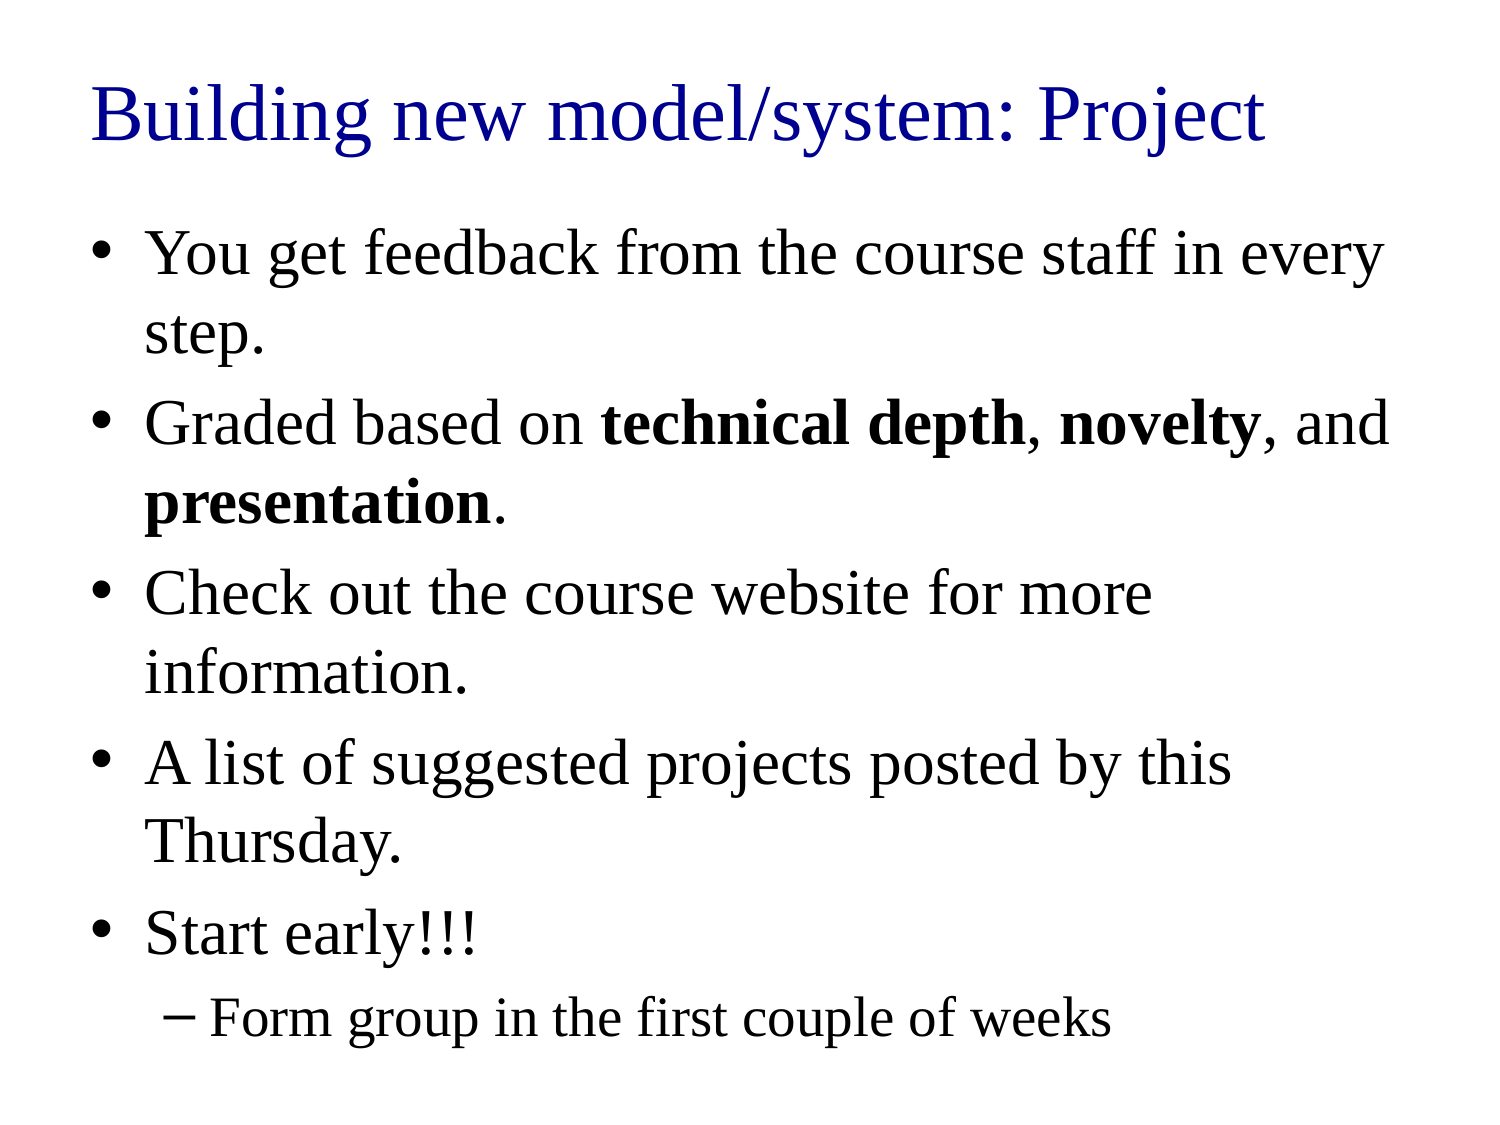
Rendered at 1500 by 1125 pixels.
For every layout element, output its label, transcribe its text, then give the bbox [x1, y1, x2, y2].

list You get feedback from the course staff in every step. Graded based on technical depth, novelty, and presentation. Check out the course website for more information. A list of suggested projects posted by this Thursday. Start early!!! Form group in the first couple of weeks [75, 201, 1425, 1059]
title Building new model/system: Project [75, 14, 1425, 201]
